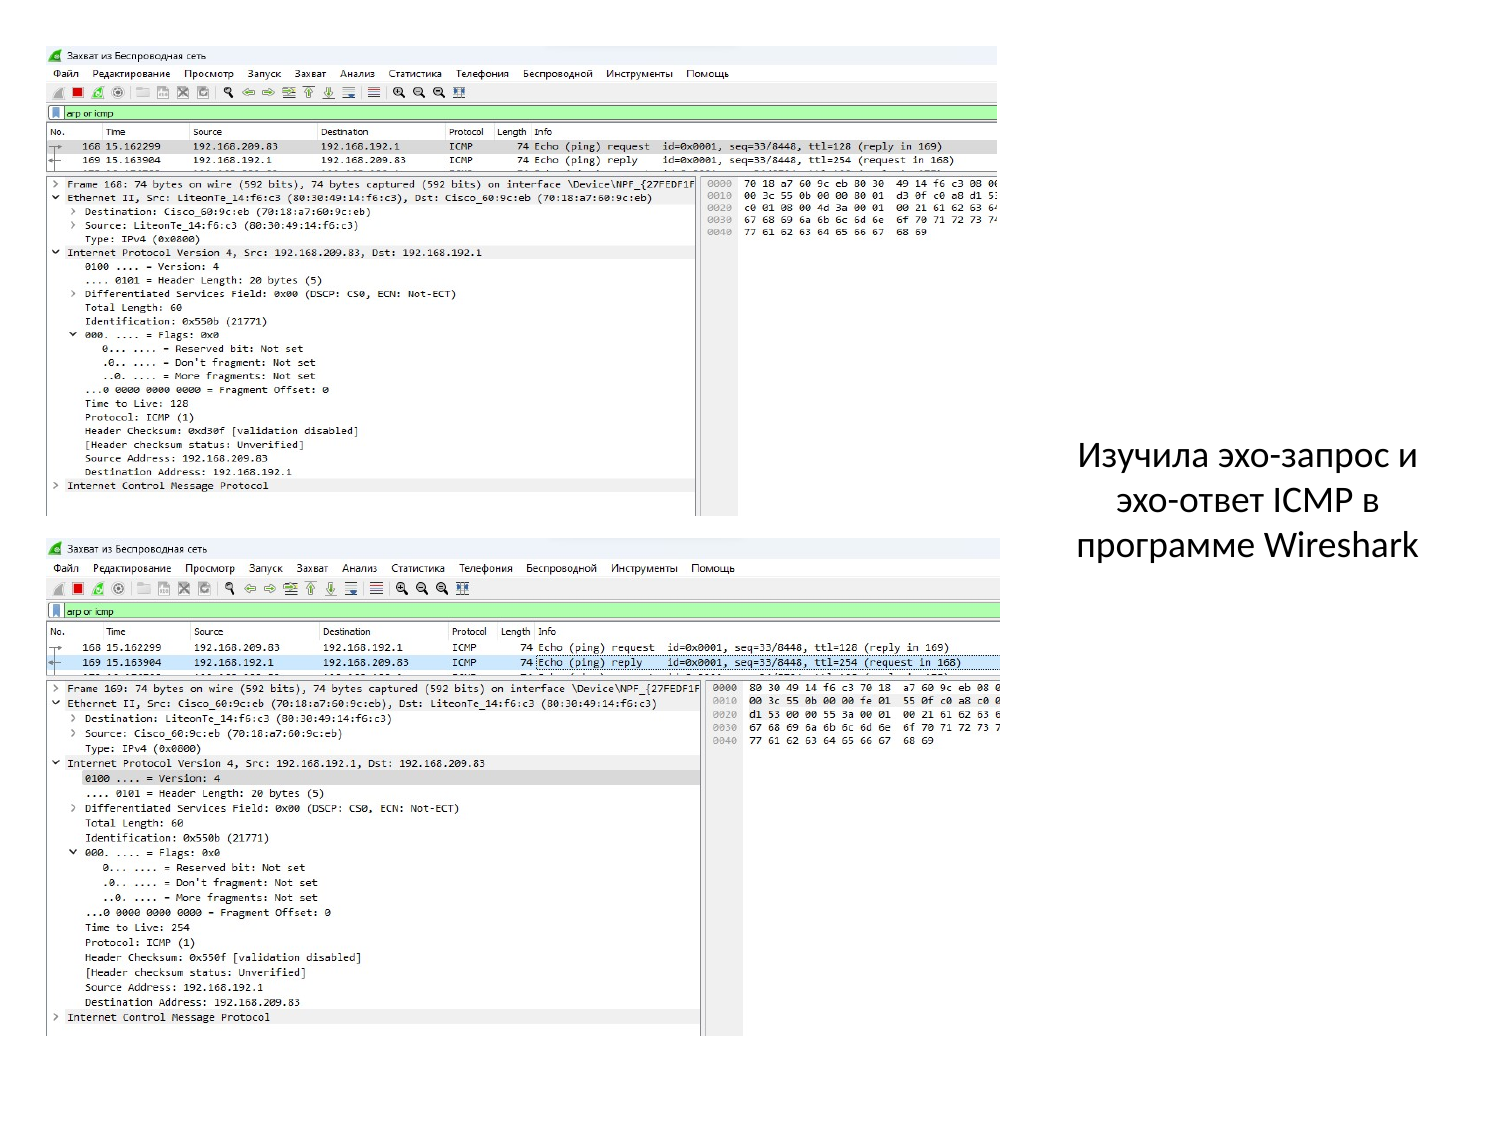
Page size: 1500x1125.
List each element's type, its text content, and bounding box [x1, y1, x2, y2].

picture [46, 46, 997, 516]
text_box Изучила эхо-запрос и эхо-ответ ICMP в программе Wireshark [1031, 422, 1465, 573]
picture [46, 538, 1000, 1037]
